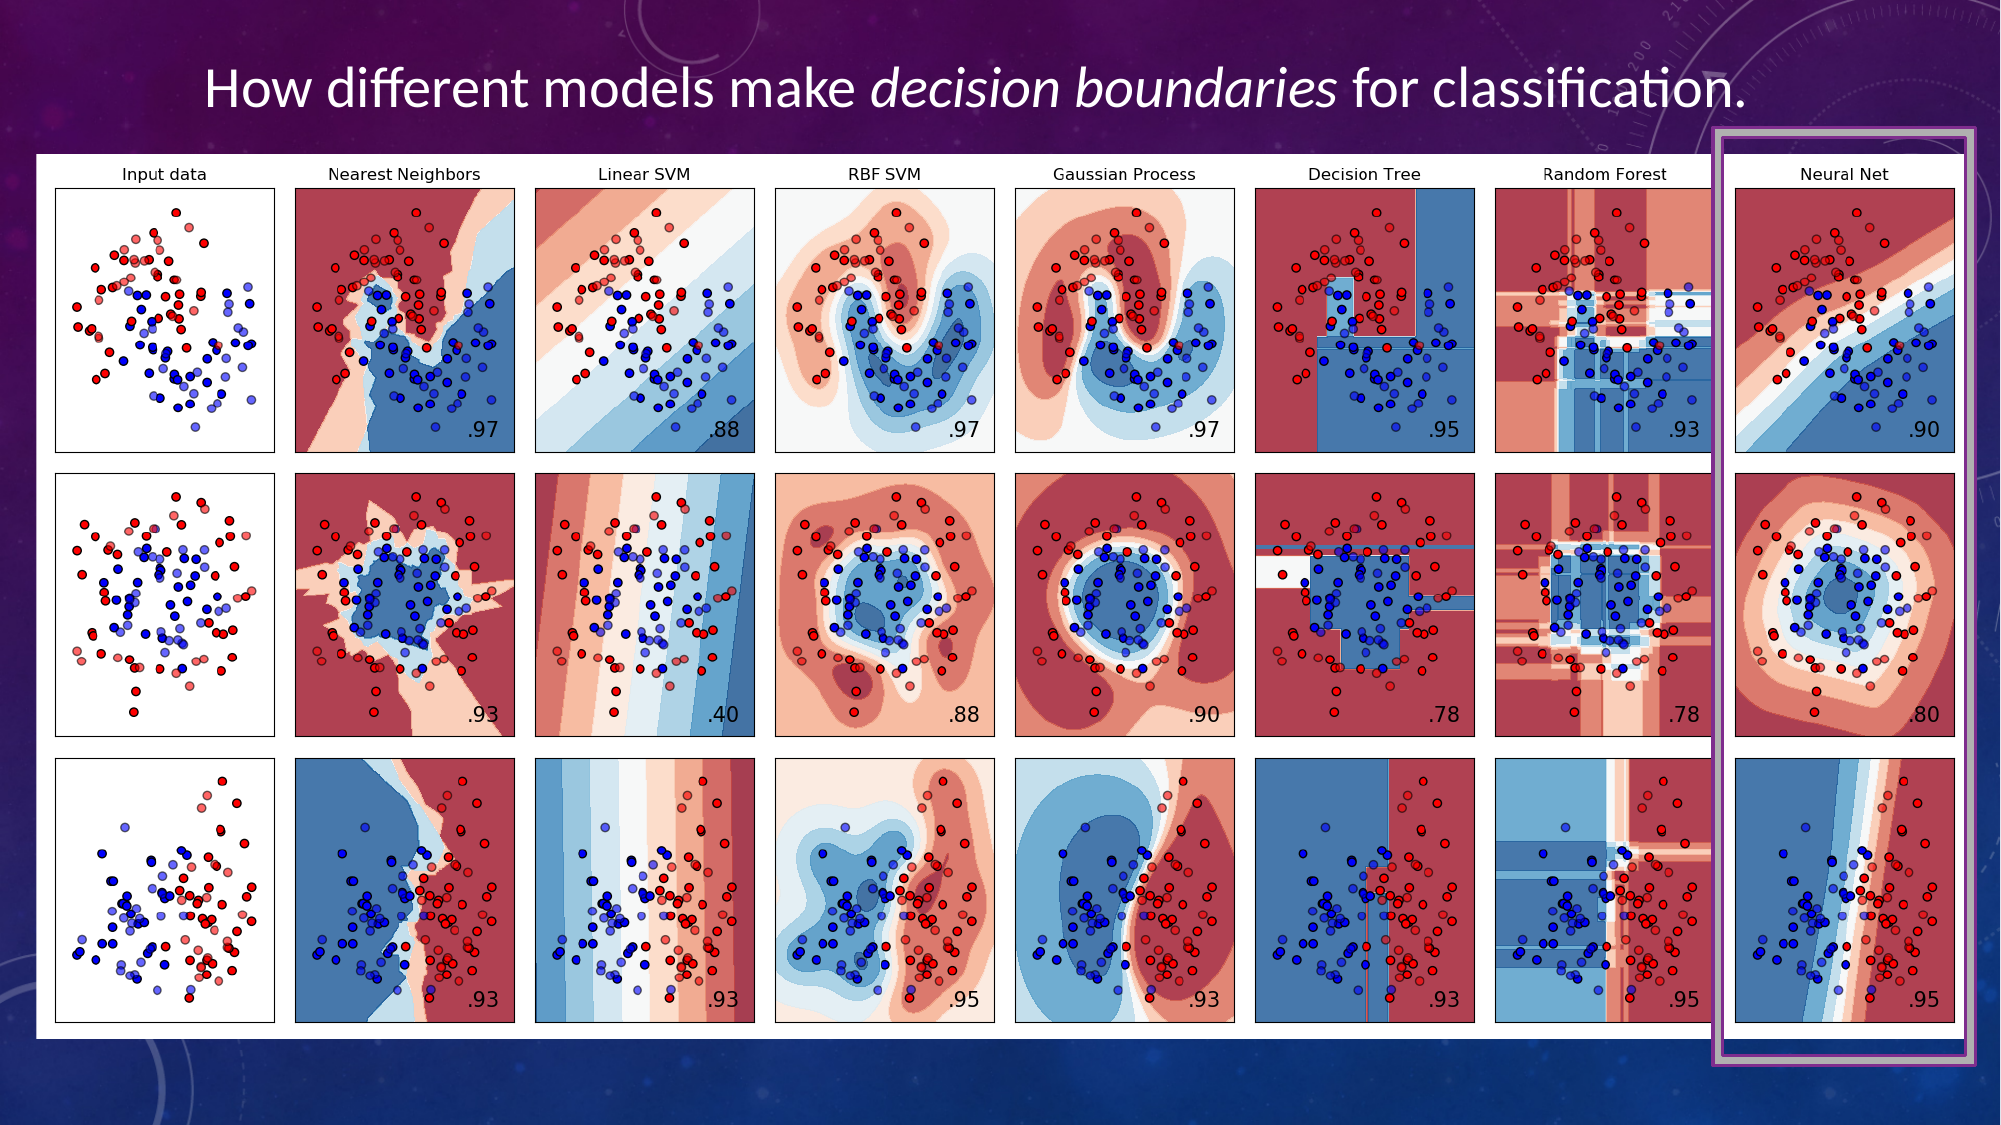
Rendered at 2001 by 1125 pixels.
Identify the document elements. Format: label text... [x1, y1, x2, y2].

text_box [1711, 126, 1977, 1067]
picture [0, 0, 2001, 1125]
text_box How different models make decision boundaries for classification. [190, 41, 1777, 127]
